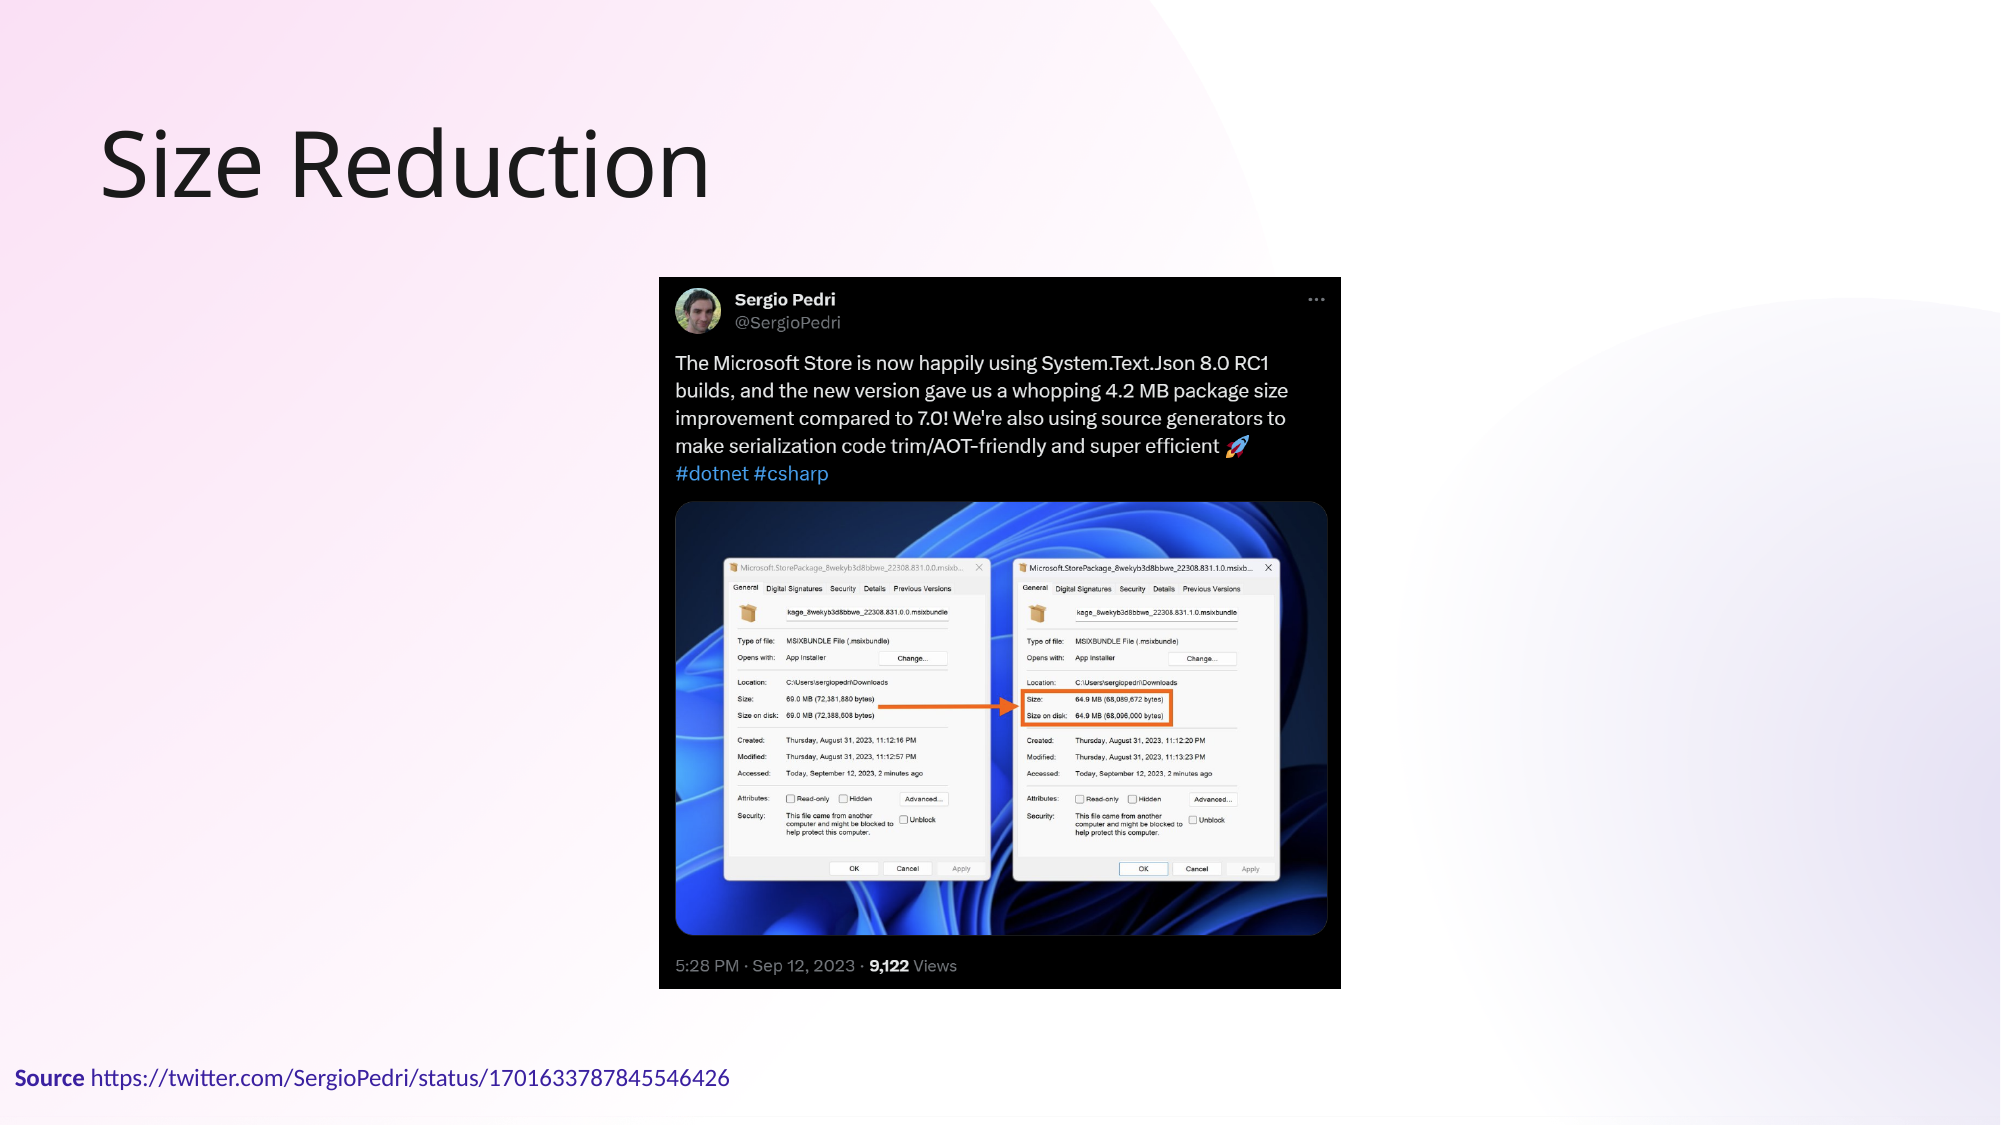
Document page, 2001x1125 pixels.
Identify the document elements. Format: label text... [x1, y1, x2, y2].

text_box Source https://twitter.com/SergioPedri/status/1701633787845546426 [0, 1054, 874, 1100]
title Size Reduction [99, 99, 1900, 235]
picture [0, 0, 2001, 1125]
